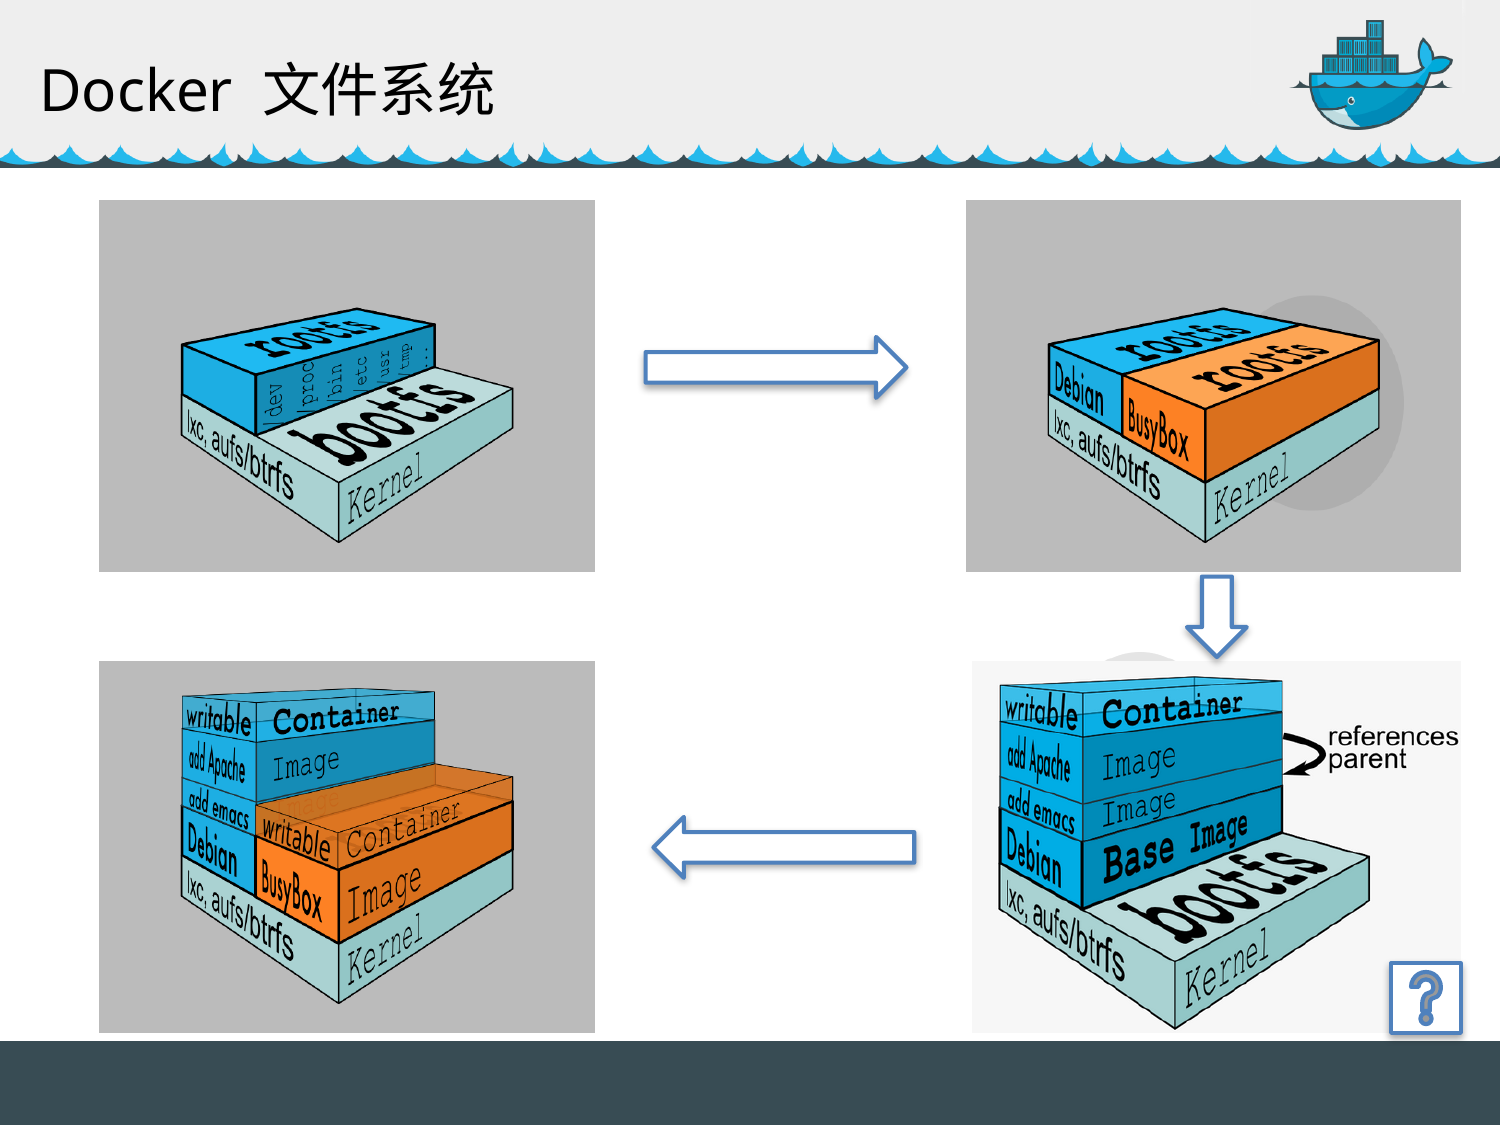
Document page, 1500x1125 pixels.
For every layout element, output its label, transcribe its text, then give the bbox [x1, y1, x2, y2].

text_box Docker 文件系统 [31, 45, 1078, 130]
text_box [1186, 580, 1247, 657]
text_box [653, 816, 915, 878]
text_box [645, 336, 907, 398]
picture [0, 0, 1500, 1125]
